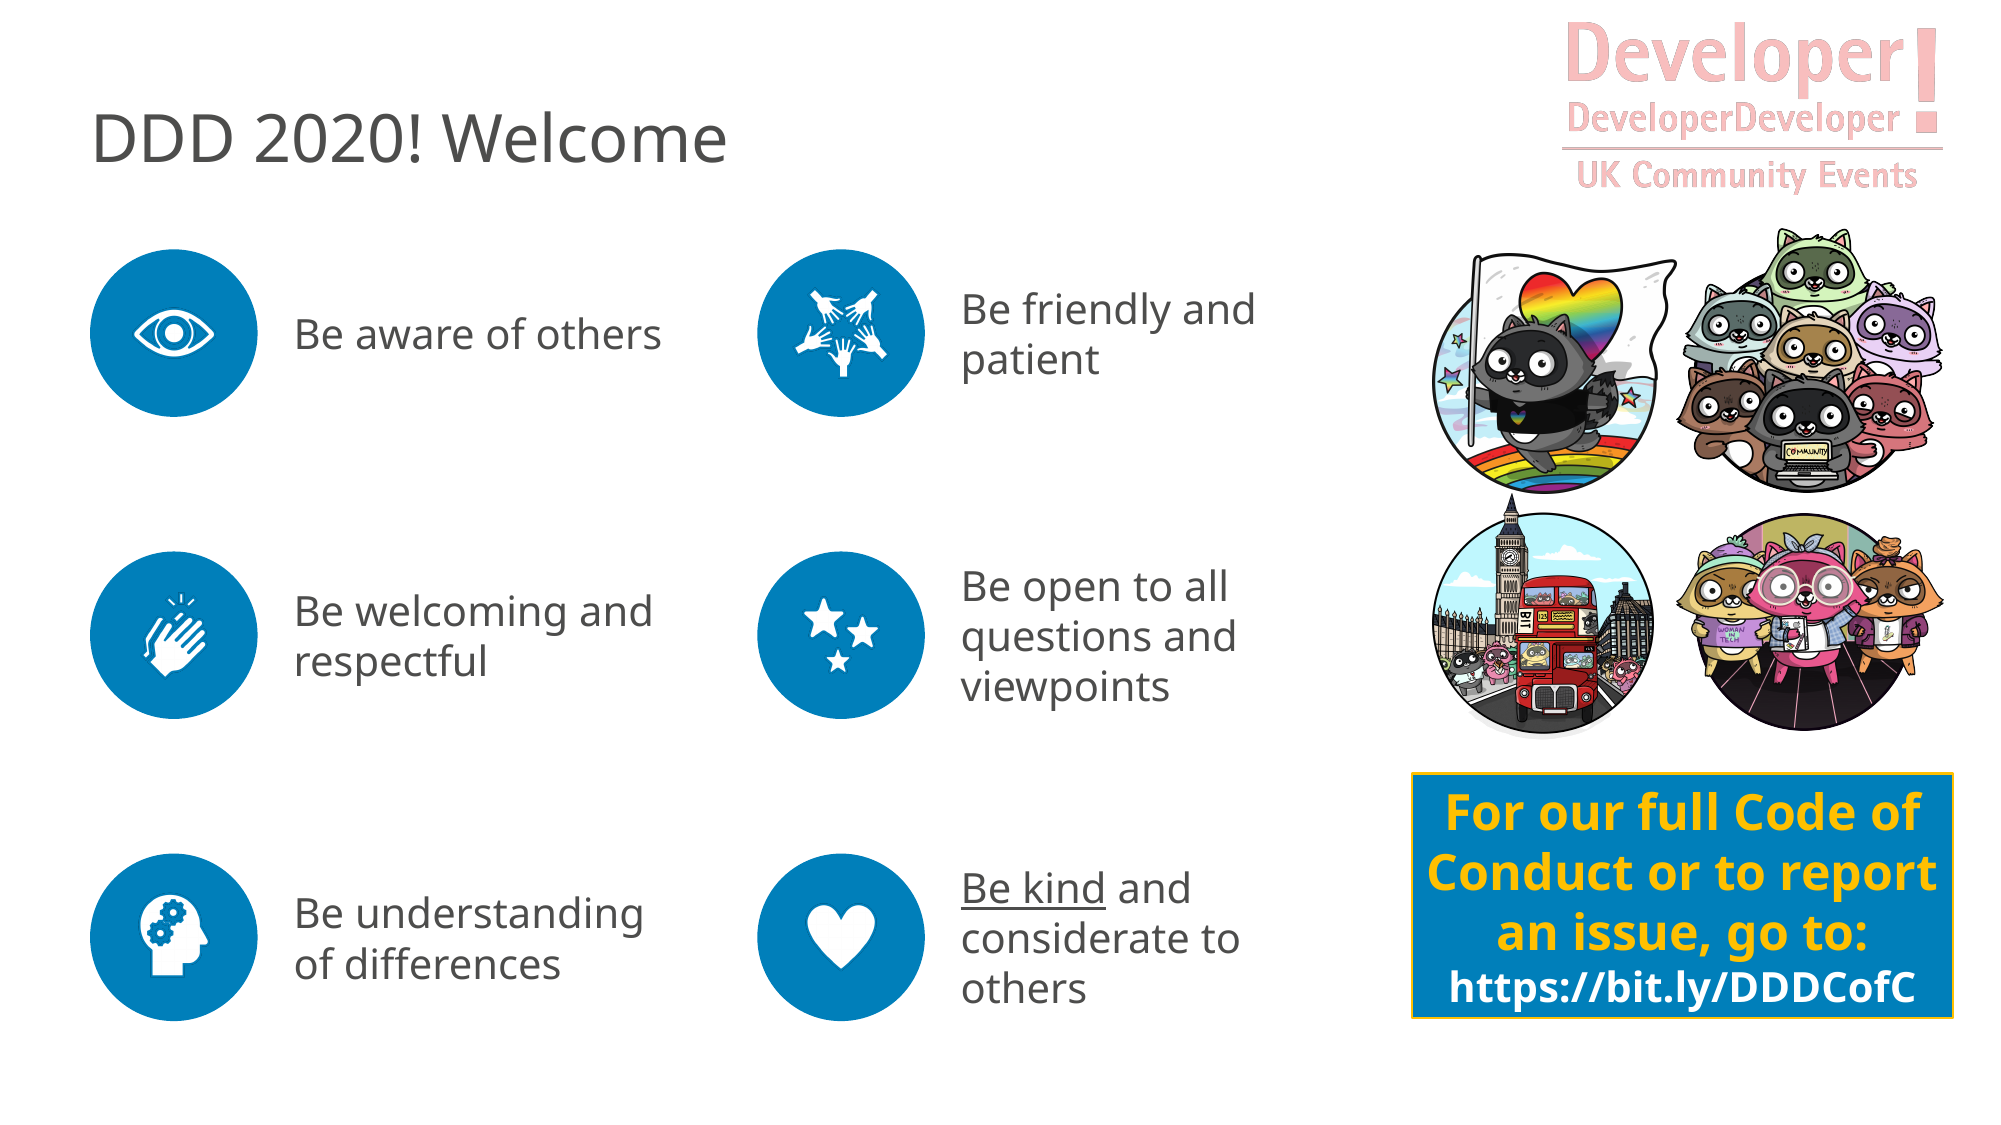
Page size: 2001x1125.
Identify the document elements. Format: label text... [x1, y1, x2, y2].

text_box DDD 2020! Welcome [75, 87, 1562, 183]
text_box For our full Code of Conduct or to report an issue, go to: https://bit.ly/DDDCofC [1411, 773, 1954, 1019]
picture [1562, 22, 1943, 195]
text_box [57, 239, 1389, 1031]
picture [1431, 228, 1943, 751]
picture [1676, 513, 1944, 731]
